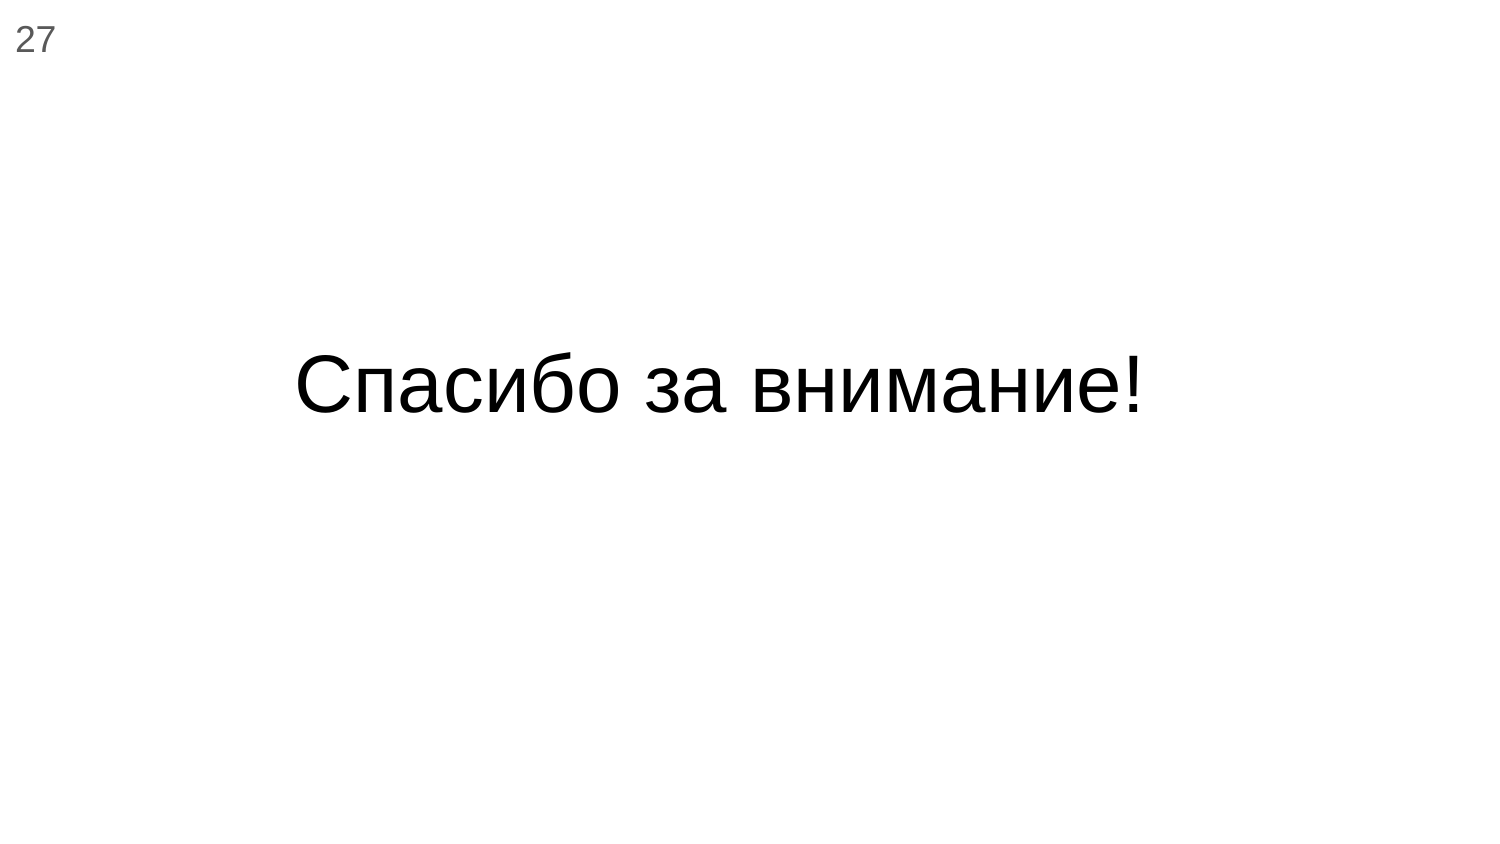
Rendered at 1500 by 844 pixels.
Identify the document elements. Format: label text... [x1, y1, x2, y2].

title Спасибо за внимание! [279, 315, 1176, 410]
text_box 27 [0, 0, 93, 75]
